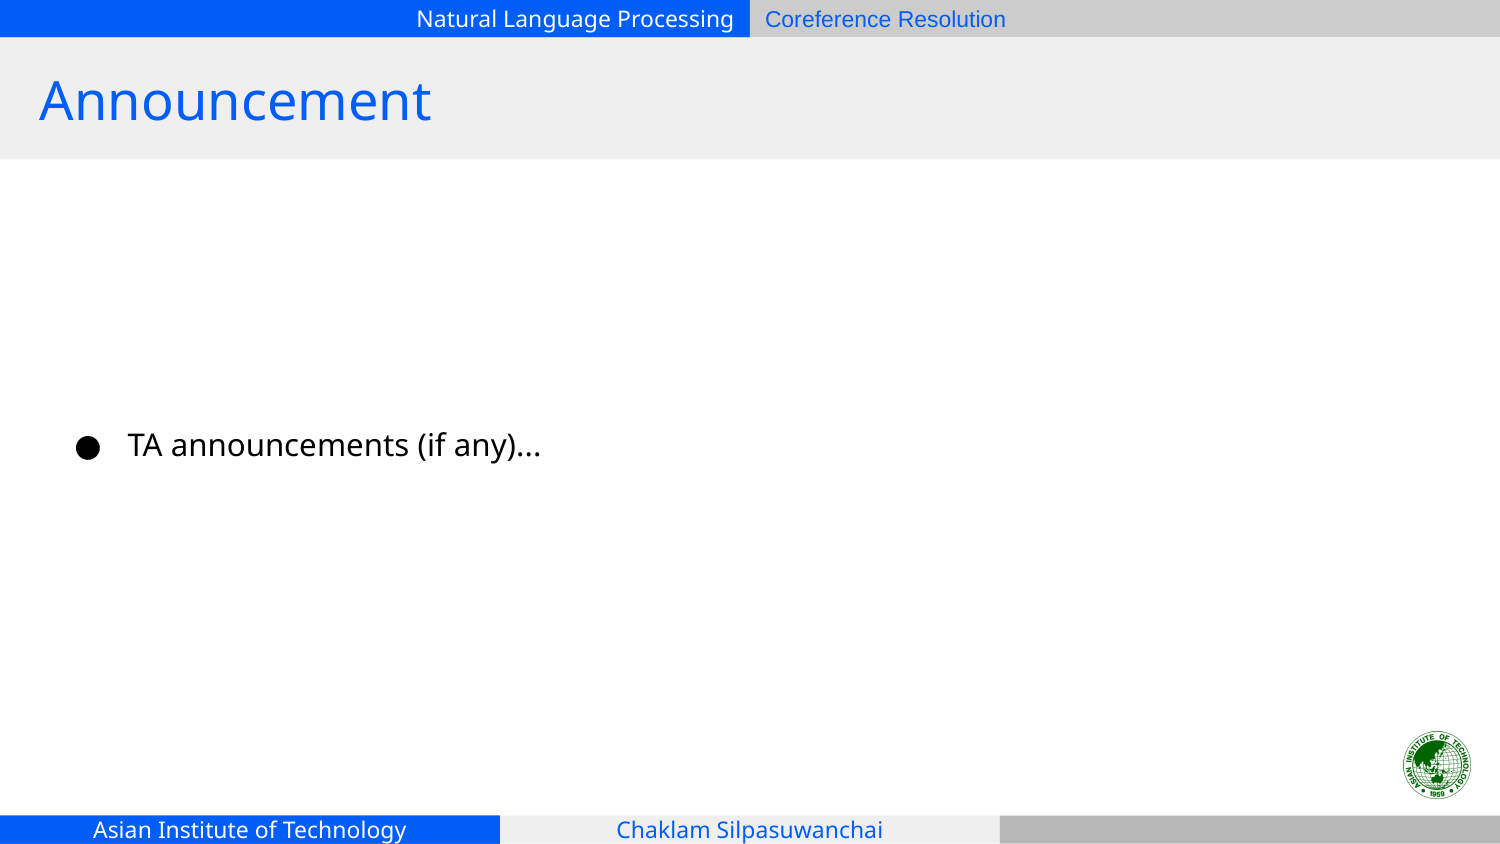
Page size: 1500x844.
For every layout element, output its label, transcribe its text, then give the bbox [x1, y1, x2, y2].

picture [1403, 731, 1471, 799]
title Announcement [24, 37, 1475, 160]
list TA announcements (if any)... [37, 159, 1475, 729]
